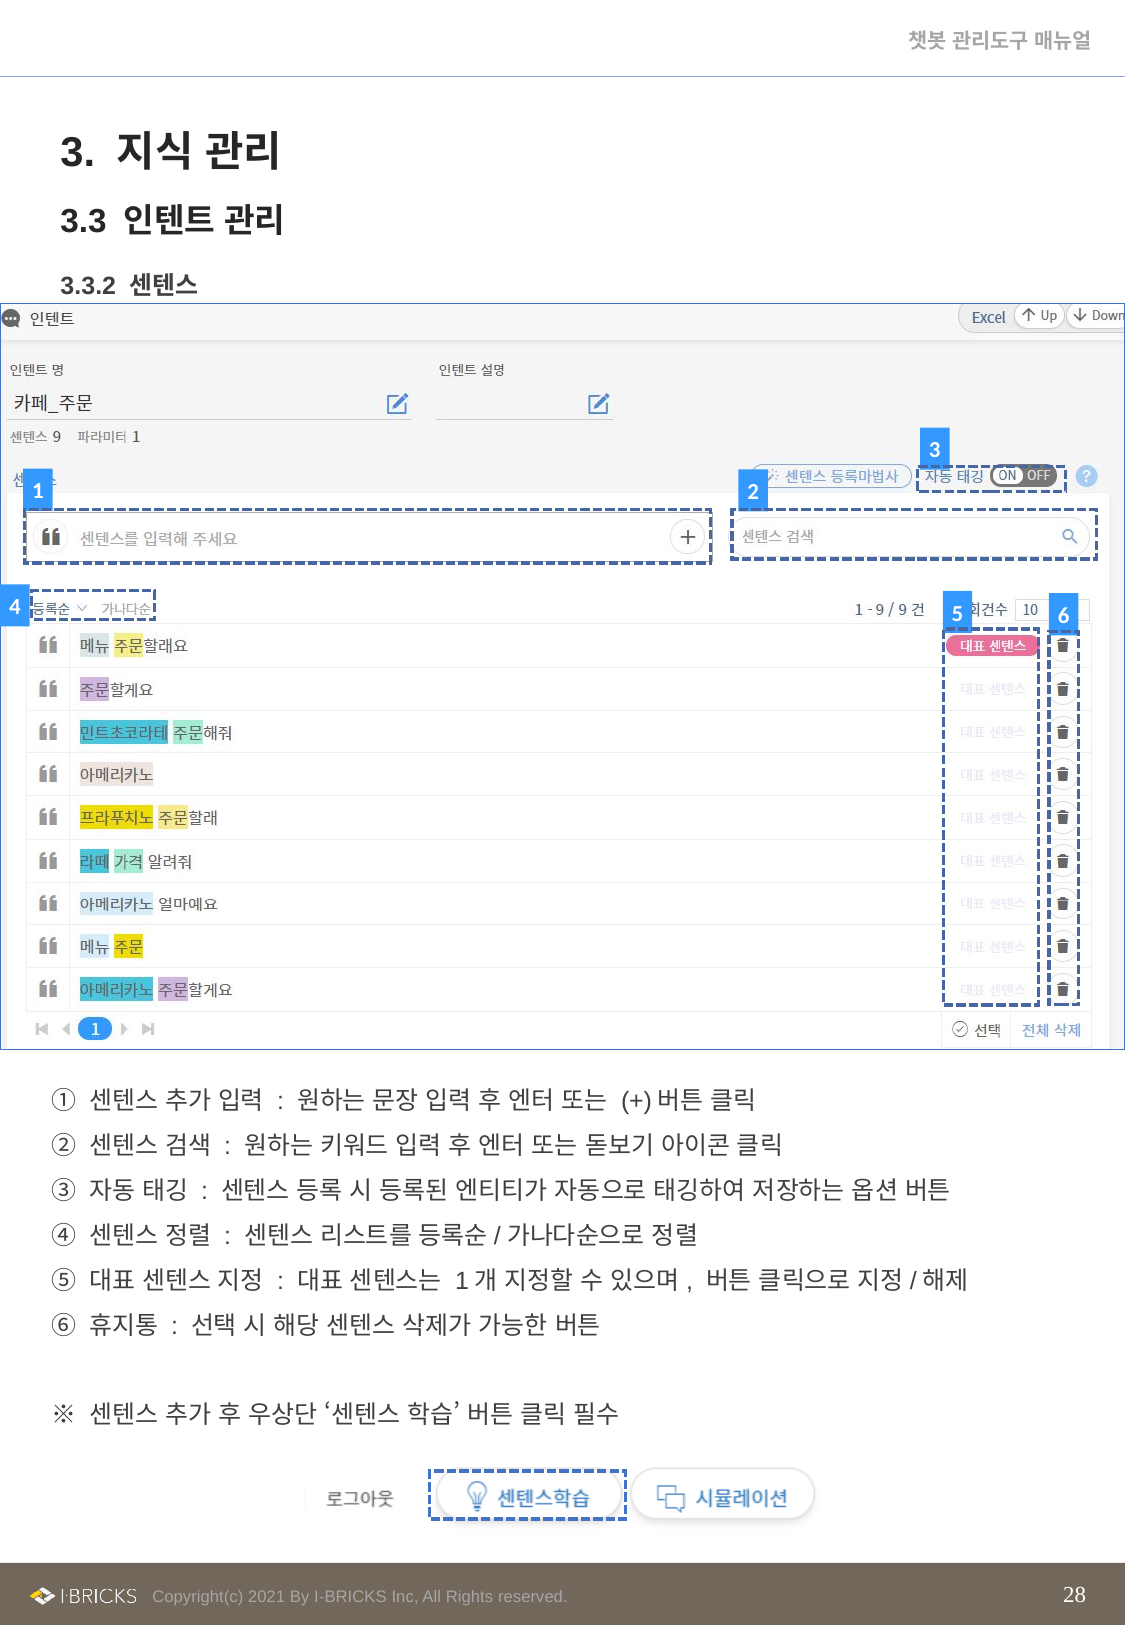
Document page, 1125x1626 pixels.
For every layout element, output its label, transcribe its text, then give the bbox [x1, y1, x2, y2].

picture [304, 1460, 822, 1531]
text_box 3.3 인텐트 관리 [60, 191, 1065, 247]
text_box 3.3.2 센텐스 [60, 255, 1065, 303]
text_box 3. 지식 관리 [60, 117, 1065, 183]
picture [27, 1585, 138, 1606]
picture [0, 303, 1125, 1050]
text_box 센텐스 추가 입력 : 원하는 문장 입력 후 엔터 또는 (+)버튼 클릭 센텐스 검색 : 원하는 키워드 입력 후 엔터 또는 돋보기 아이콘 클릭 자동 태깅 : 센텐스 등록 시 등록된 엔티티가 자동으로 태깅하여 저장하는 옵션 버튼 센텐스 정렬 : 센텐스 리스트를 등록순/가나다순으로 정렬 대표 센텐스 지정 : 대표 센텐스는 1개 지정할 수 있으며, 버튼 클릭으로 지정/해제 휴지통 : 선택 시 해당 센텐스 삭제가 가능한 버튼 ※ 센텐스 추가 후 우상단 ‘센텐스 학습’ 버튼 클릭 필수 [51, 1062, 1056, 1437]
slide_number 28 [991, 1566, 1102, 1620]
